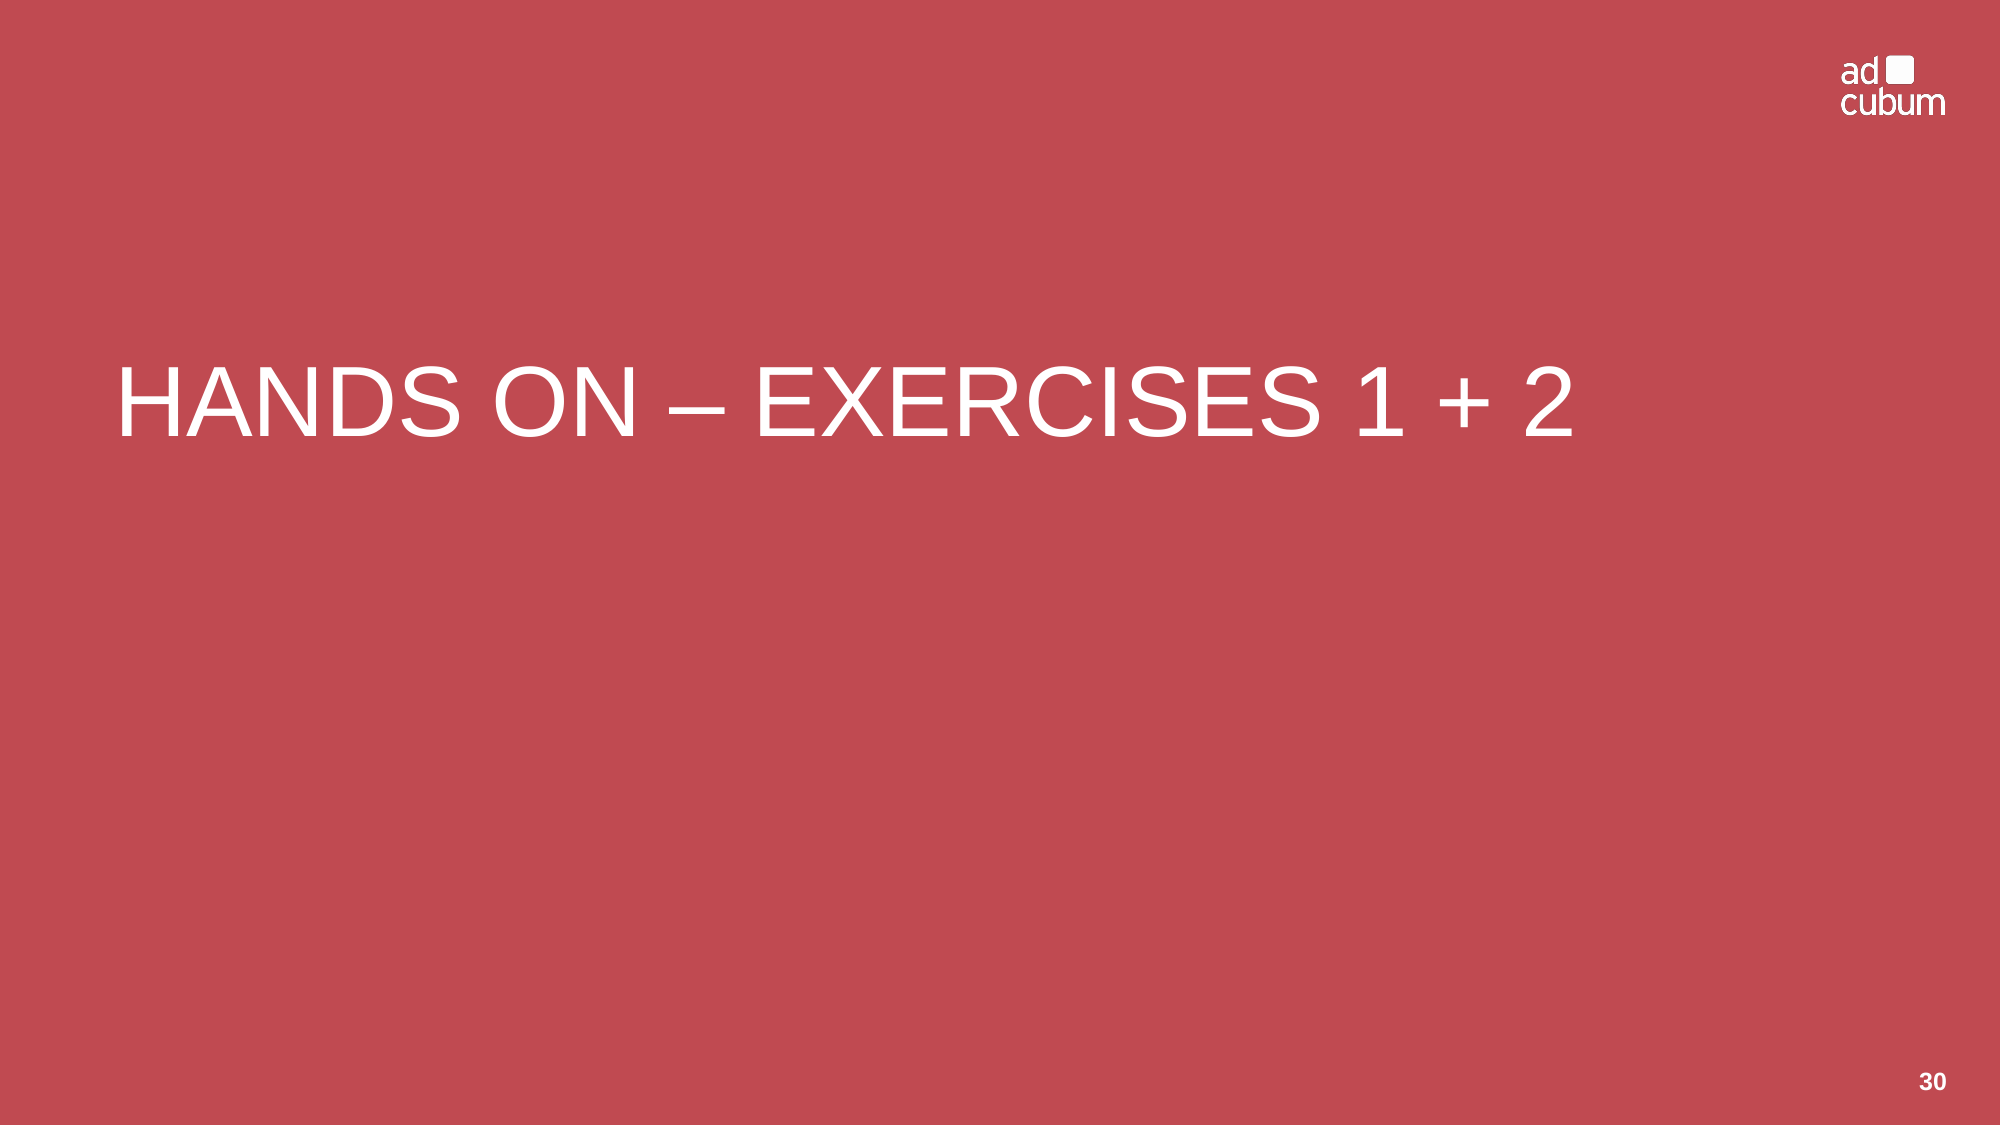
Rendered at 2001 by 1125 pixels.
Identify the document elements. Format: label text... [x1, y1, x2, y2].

picture [1841, 55, 1945, 122]
slide_number 30 [1480, 1065, 1948, 1093]
title HANDS ON – EXERCISES 1 + 2 [114, 349, 1681, 575]
